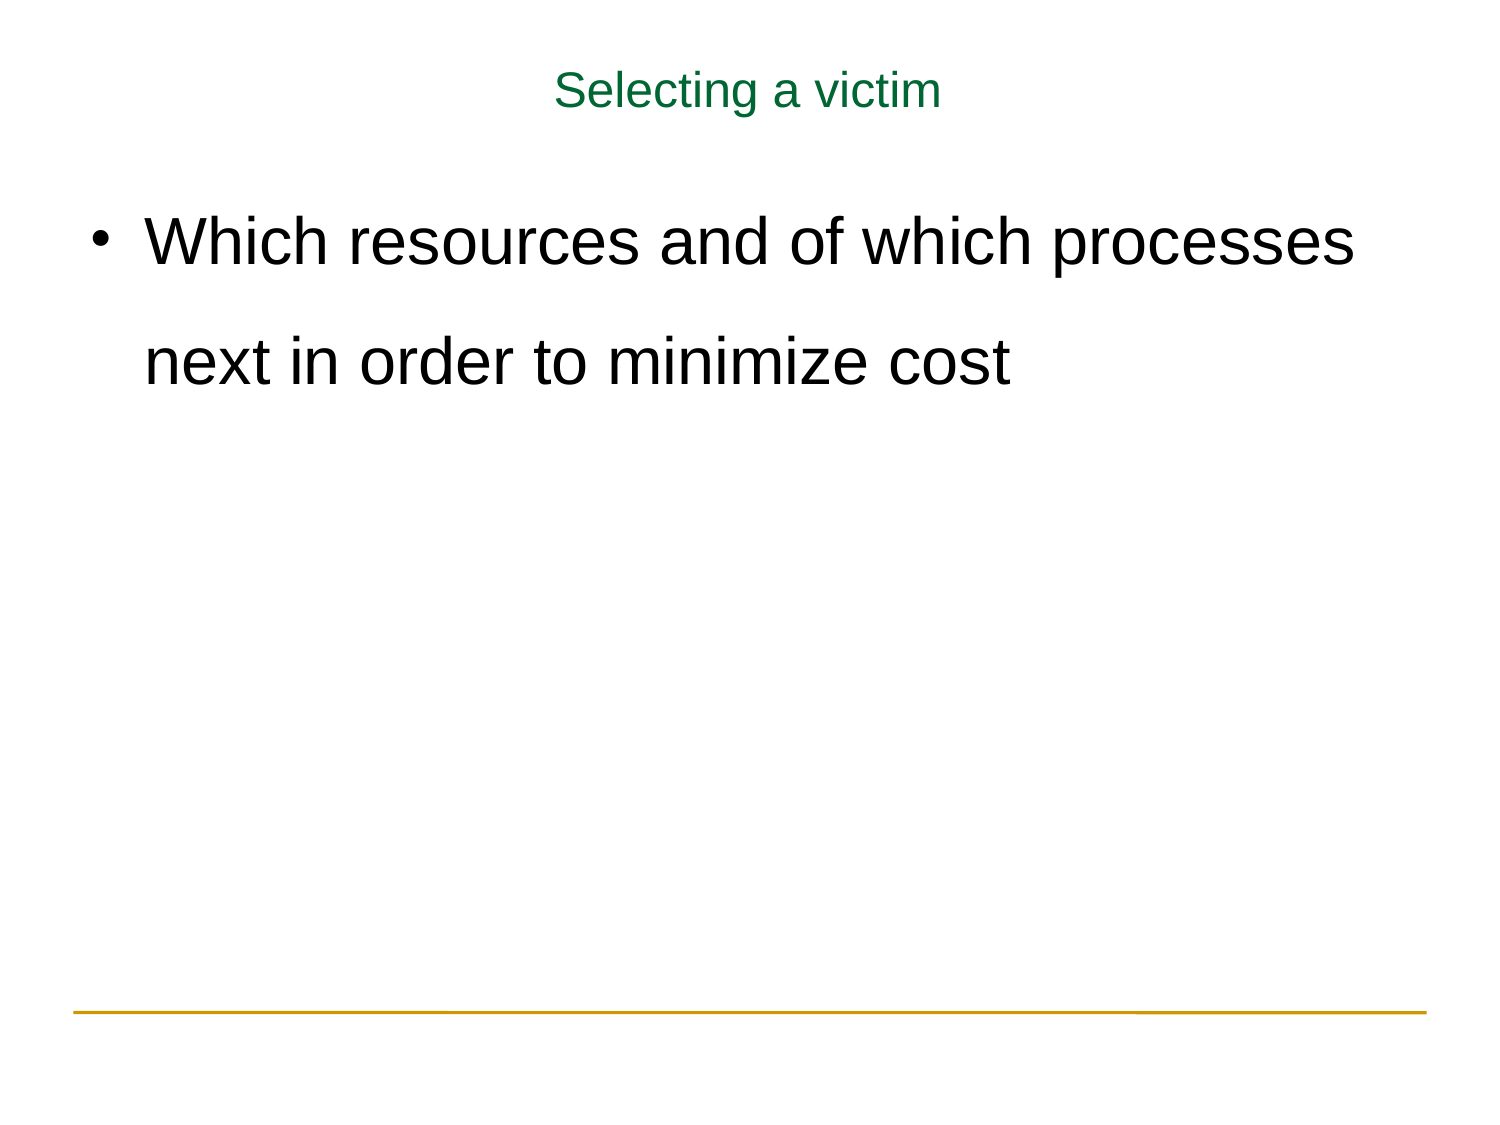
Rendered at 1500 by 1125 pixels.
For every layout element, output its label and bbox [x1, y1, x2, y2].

text_box [75, 149, 1421, 1004]
text_box [75, 49, 1421, 138]
